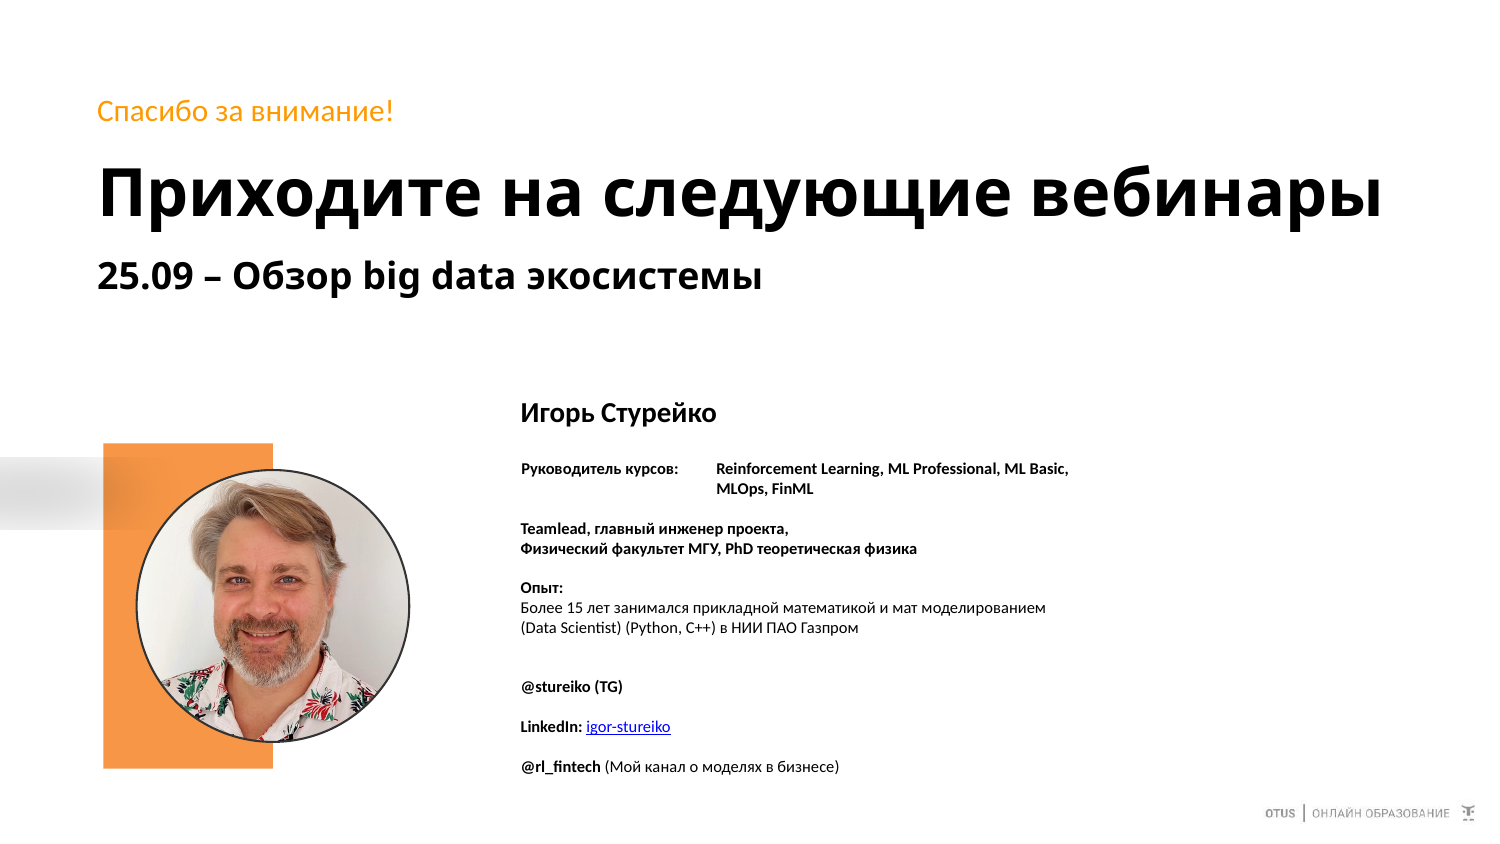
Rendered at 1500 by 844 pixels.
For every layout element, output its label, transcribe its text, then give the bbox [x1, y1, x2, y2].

text_box [103, 528, 273, 769]
subtitle Спасибо за внимание! [82, 75, 1362, 147]
picture [136, 469, 410, 743]
subtitle Игорь Стурейко [505, 378, 1467, 443]
picture [1262, 799, 1475, 825]
text_box [103, 443, 273, 468]
text_box Руководитель курсов: Reinforcement Learning, ML Professional, ML Basic, MLOps, FinML Teamlead, главный инженер проекта, Физический факультет МГУ, PhD теоретическая физика Опыт: Более 15 лет занимался прикладной математикой и мат моделированием (Data Scientist) (Python, С++) в НИИ ПАО Газпром @stureiko (TG) LinkedIn: igor-stureiko @rl_fintech (Мой канал о моделях в бизнесе) [505, 443, 1480, 794]
title Приходите на следующие вебинары 25.09 – Обзор big data экосистемы [82, 134, 1480, 359]
